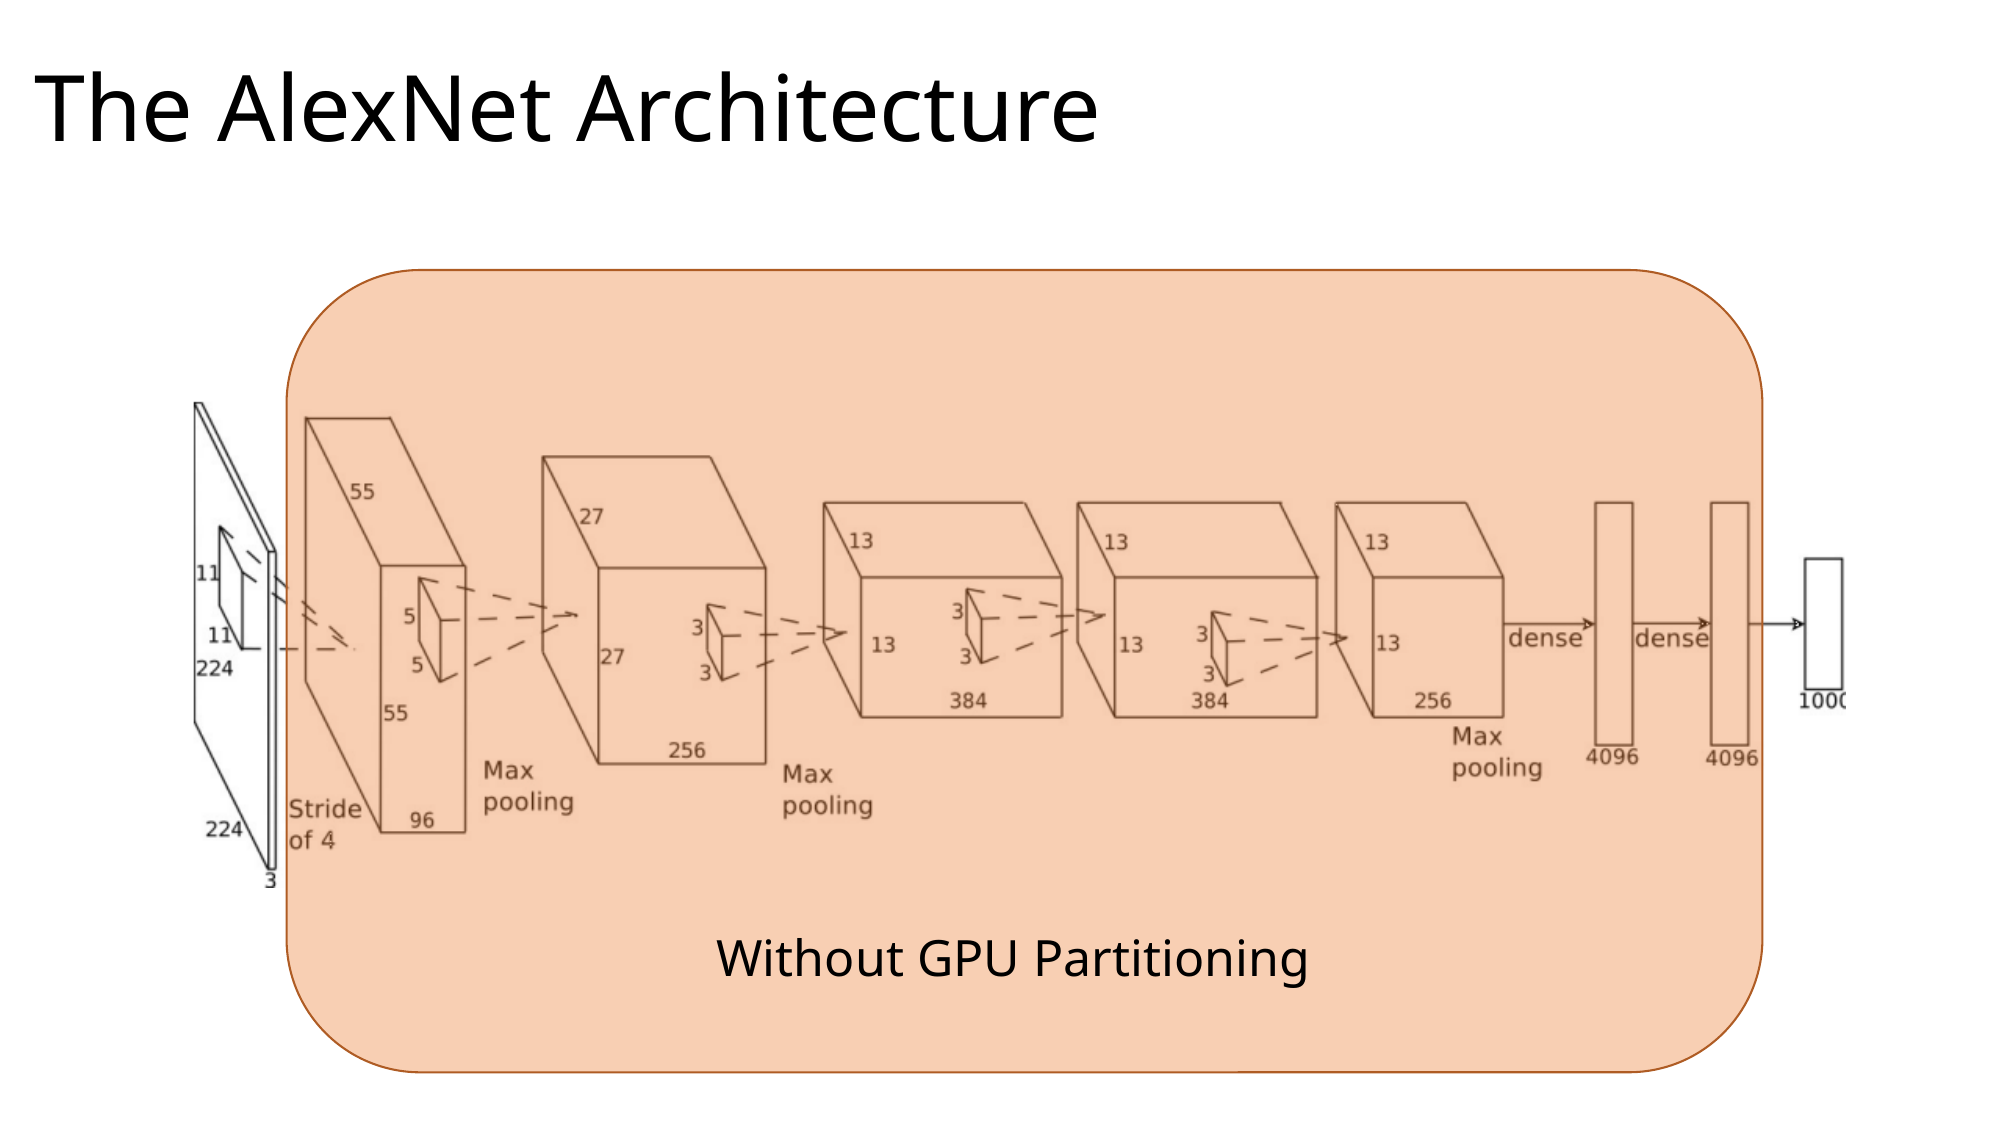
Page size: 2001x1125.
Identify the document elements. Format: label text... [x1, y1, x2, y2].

picture [1763, 360, 1846, 888]
picture [191, 360, 286, 888]
title The AlexNet Architecture [19, 3, 1792, 221]
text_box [286, 269, 1763, 1073]
